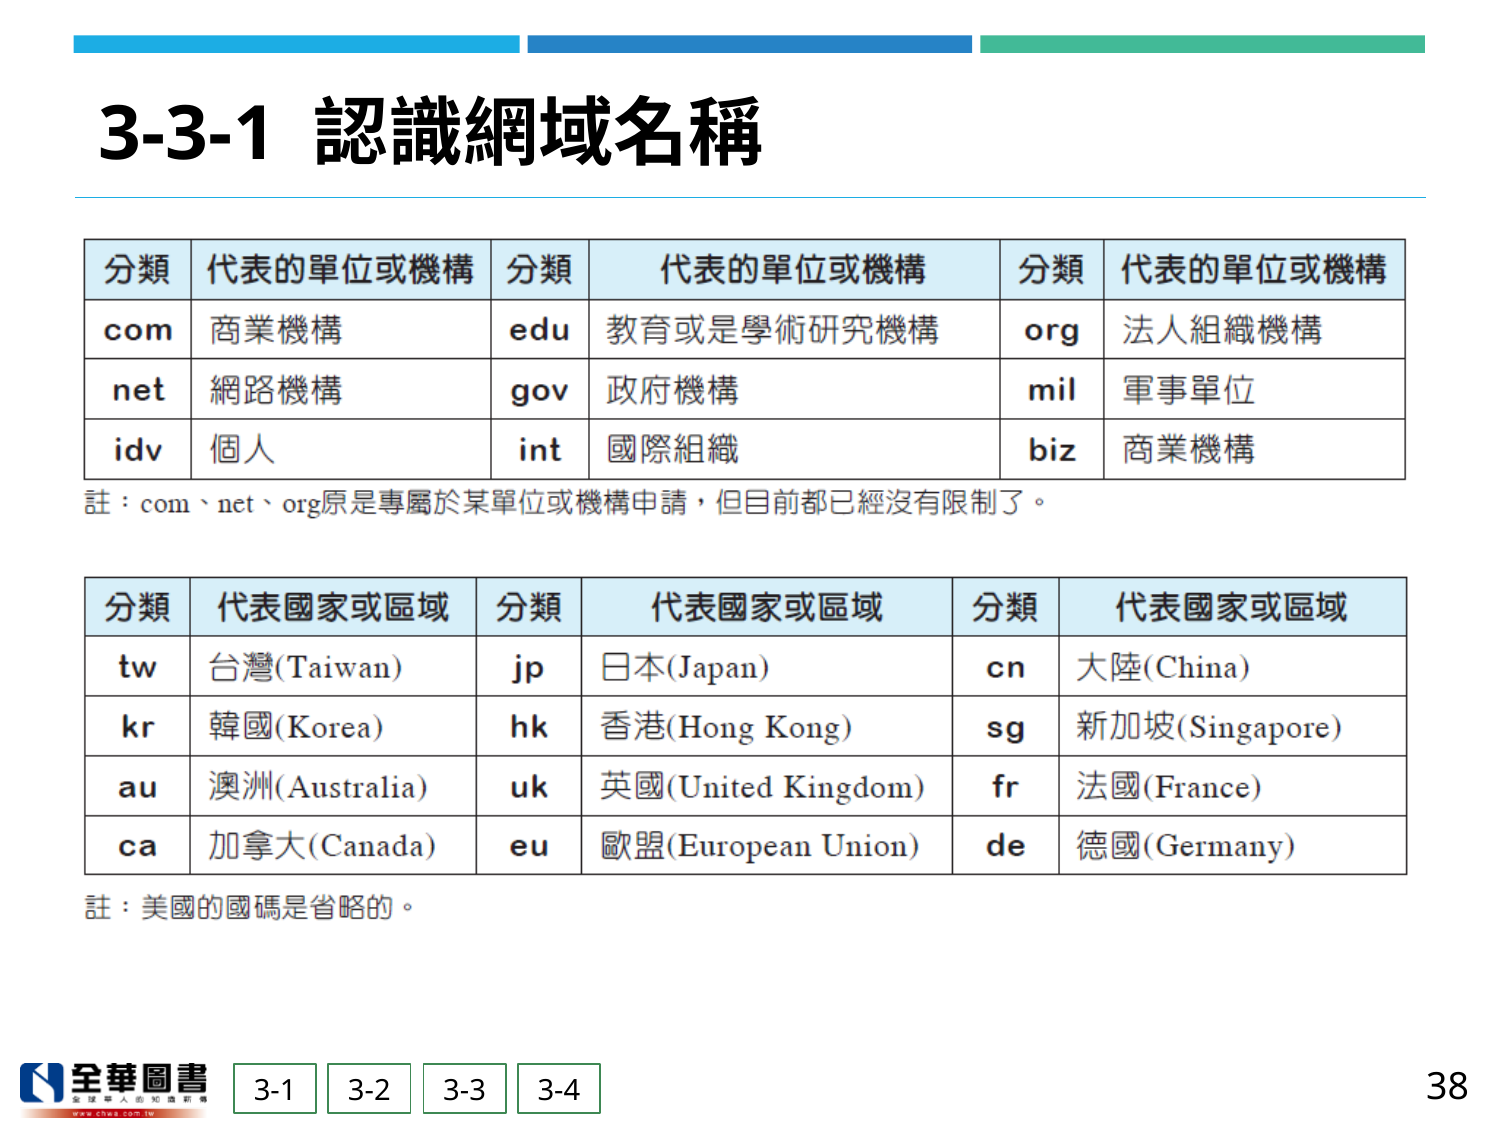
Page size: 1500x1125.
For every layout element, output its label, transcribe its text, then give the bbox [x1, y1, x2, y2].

picture [20, 1063, 207, 1118]
slide_number 38 [1357, 1057, 1484, 1118]
title 3-3-1 認識網域名稱 [83, 68, 1406, 191]
picture [77, 233, 1412, 520]
picture [80, 573, 1412, 925]
